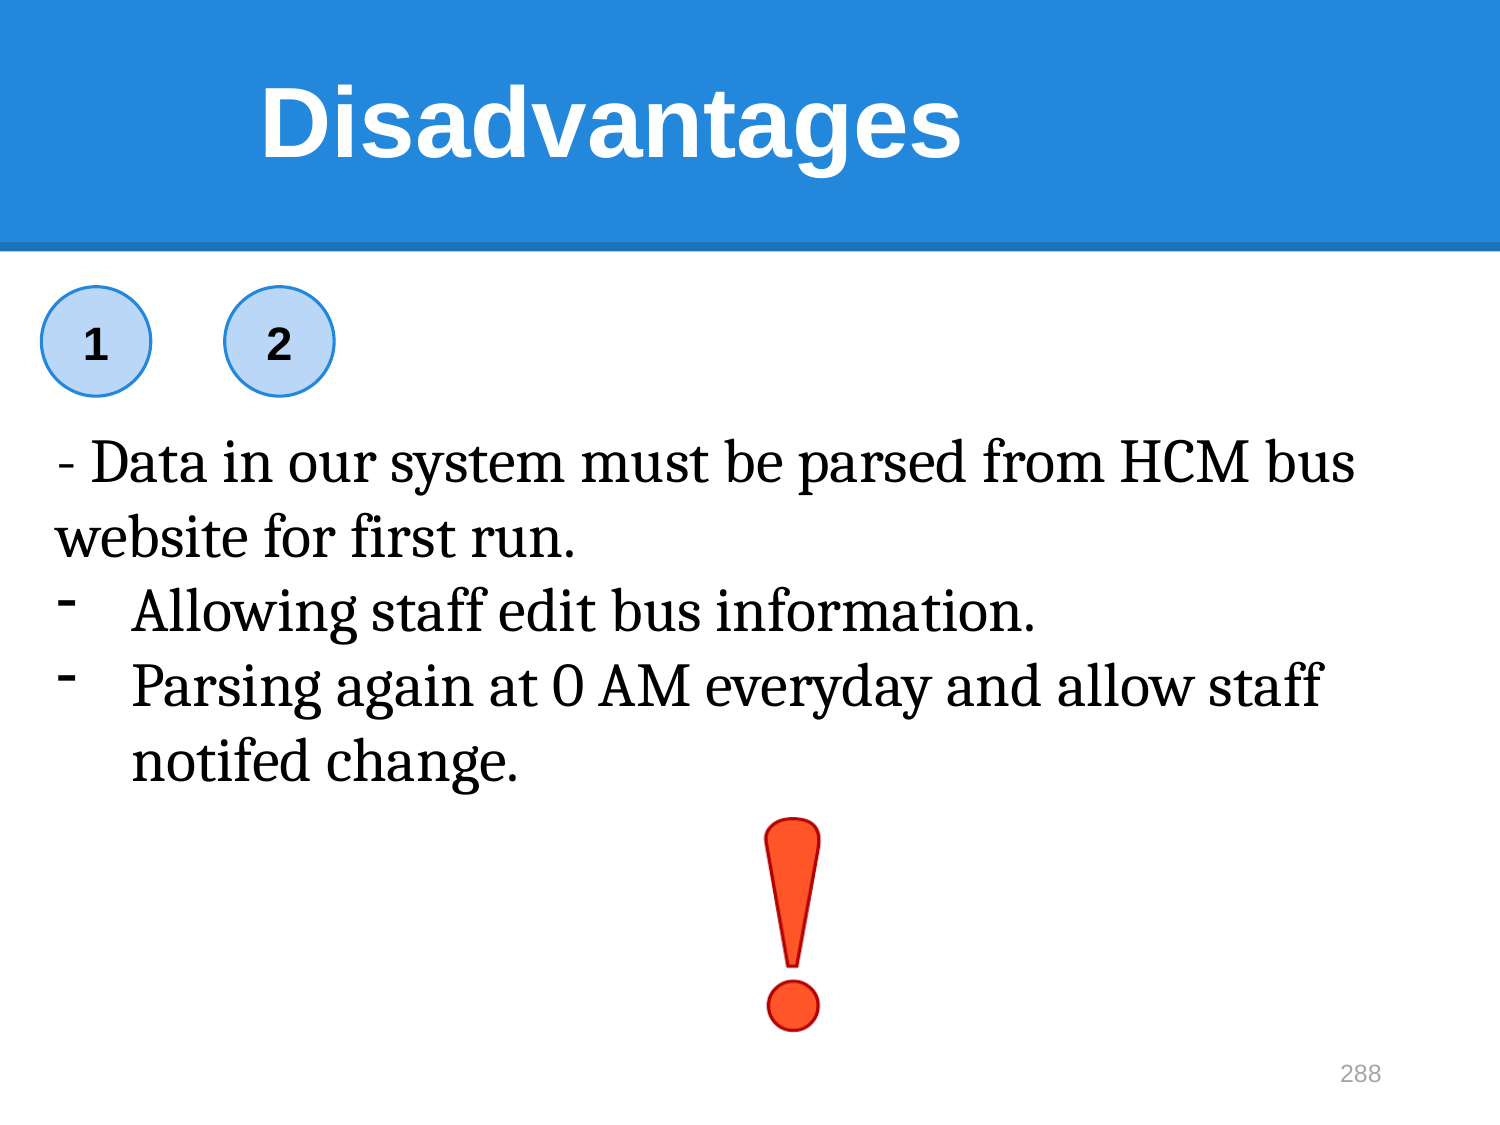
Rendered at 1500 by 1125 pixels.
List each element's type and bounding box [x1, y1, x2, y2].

title [248, 76, 1262, 189]
text_box [224, 286, 335, 397]
text_box [41, 286, 151, 397]
slide_number [1059, 1042, 1397, 1103]
picture [666, 815, 920, 1035]
list [41, 404, 1474, 925]
